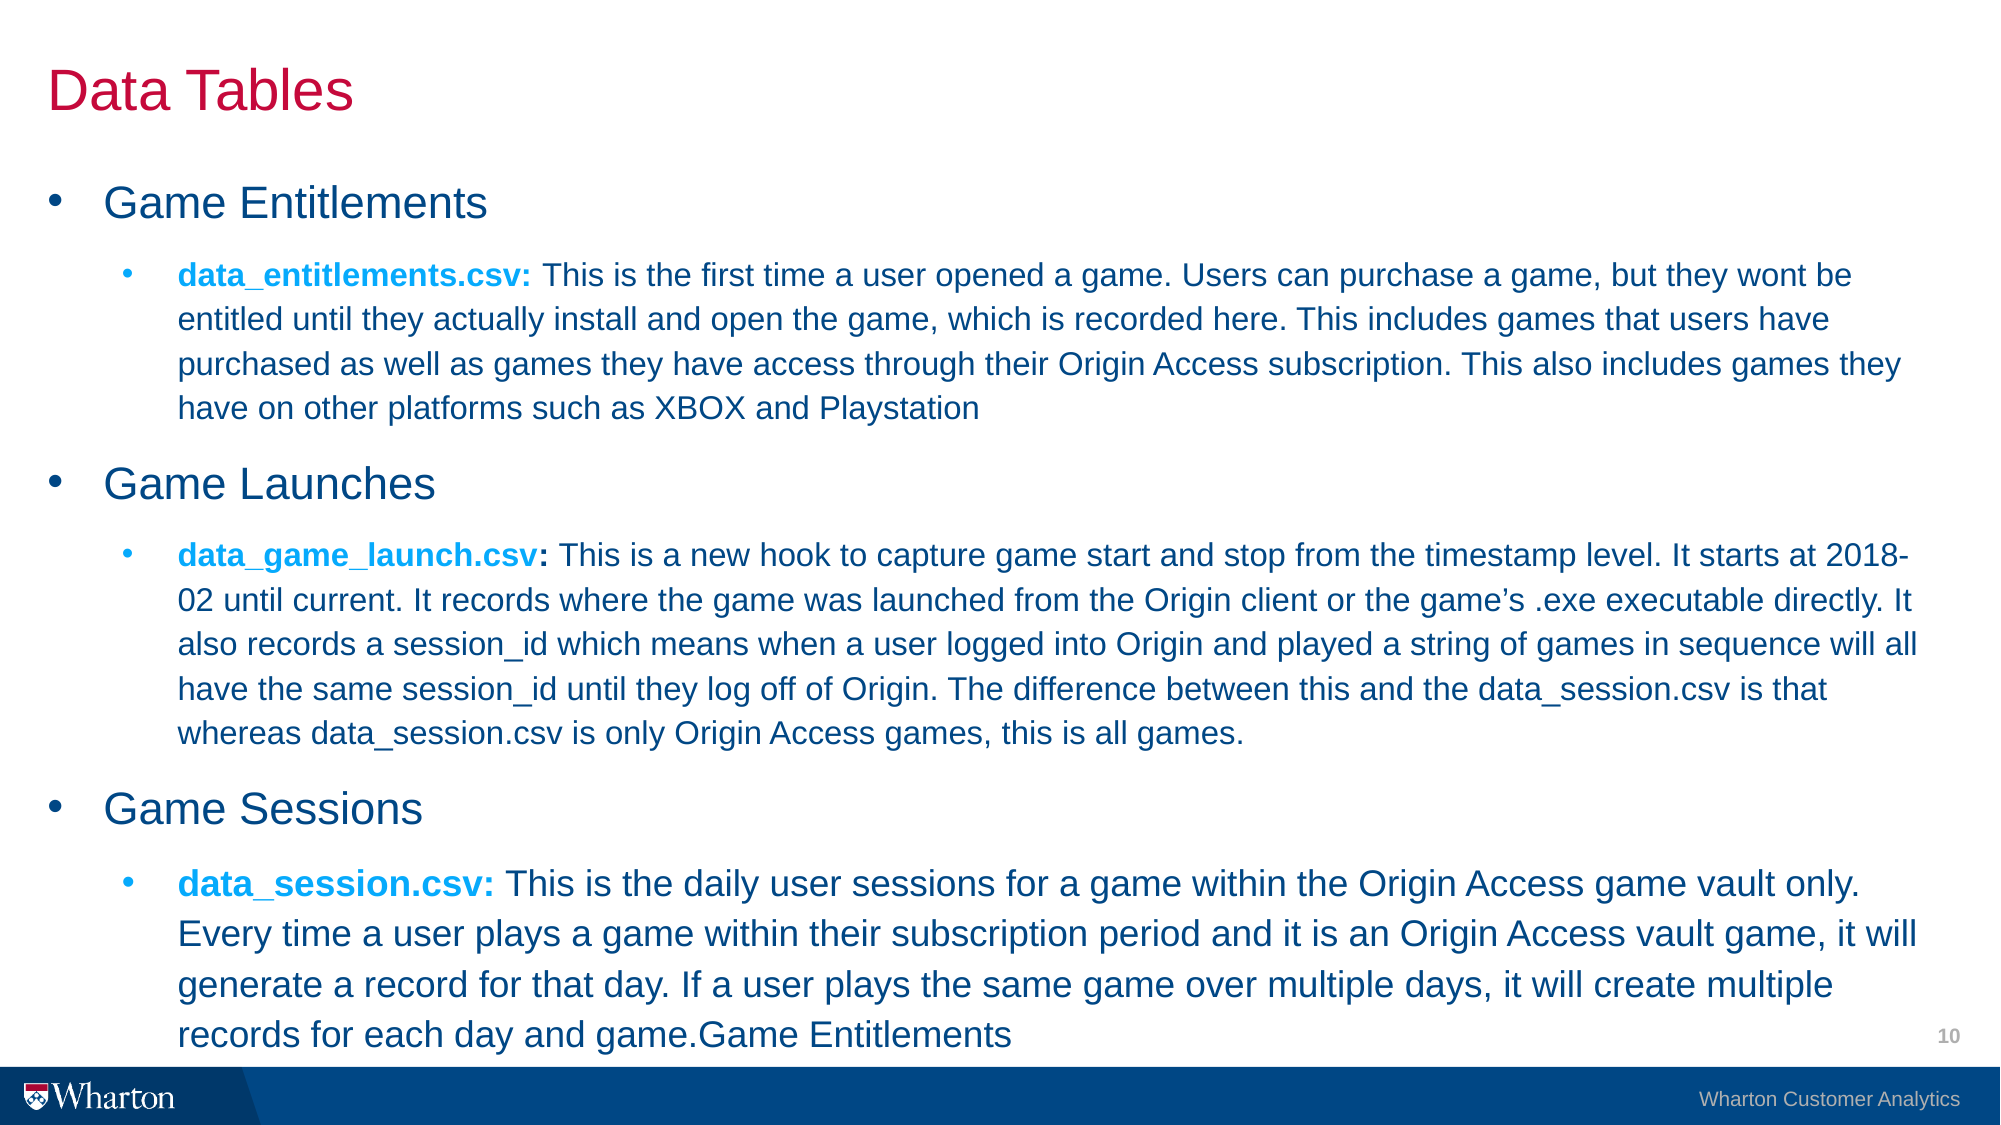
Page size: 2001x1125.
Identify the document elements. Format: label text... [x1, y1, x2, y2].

list Game Entitlements data_entitlements.csv: This is the first time a user opened a game. Users can purchase a game, but they wont be entitled until they actually install and open the game, which is recorded here. This includes games that users have purchased as well as games they have access through their Origin Access subscription. This also includes games they have on other platforms such as XBOX and Playstation Game Launches data_game_launch.csv: This is a new hook to capture game start and stop from the timestamp level. It starts at 2018-02 until current. It records where the game was launched from the Origin client or the game’s .exe executable directly. It also records a session_id which means when a user logged into Origin and played a string of games in sequence will all have the same session_id until they log off of Origin. The difference between this and the data_session.csv is that whereas data_session.csv is only Origin Access games, this is all games. Game Sessions data_session.csv: This is the daily user sessions for a game within the Origin Access game vault only. Every time a user plays a game within their subscription period and it is an Origin Access vault game, it will generate a record for that day. If a user plays the same game over multiple days, it will create multiple records for each day and game.Game Entitlements [47, 158, 1946, 1065]
title Data Tables [47, 53, 1773, 132]
picture [24, 1081, 175, 1110]
footer Wharton Customer Analytics [1300, 1068, 1976, 1125]
slide_number 10 [1525, 1004, 1976, 1065]
